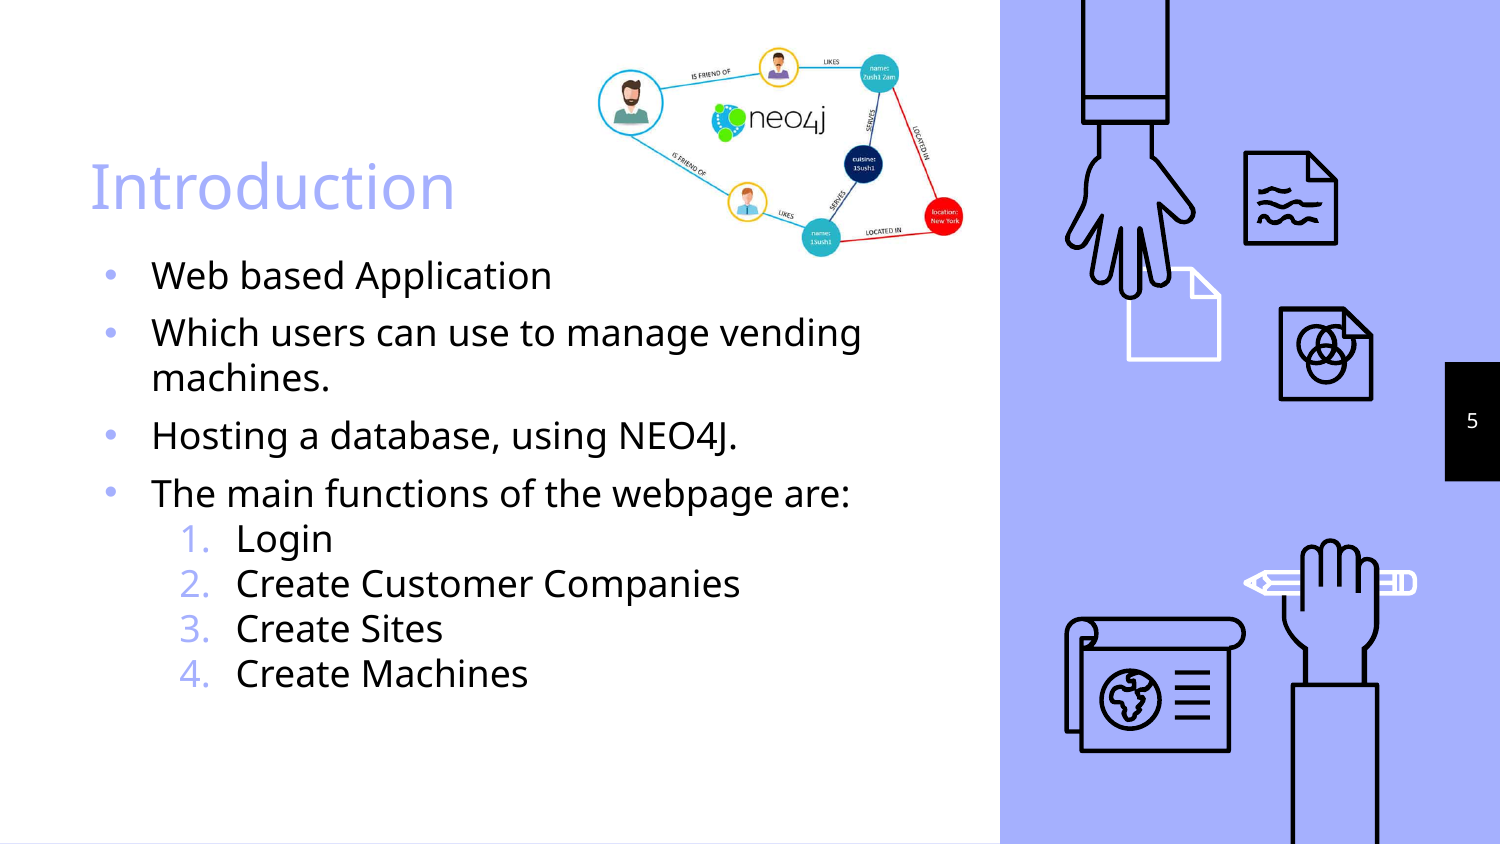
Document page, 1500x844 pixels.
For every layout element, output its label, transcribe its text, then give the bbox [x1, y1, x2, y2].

title Introduction [75, 96, 589, 237]
list Web based Application Which users can use to manage vending machines. Hosting a database, using NEO4J. The main functions of the webpage are: Login Create Customer Companies Create Sites Create Machines [89, 236, 918, 624]
slide_number 5 [1444, 362, 1500, 482]
picture [594, 45, 965, 258]
